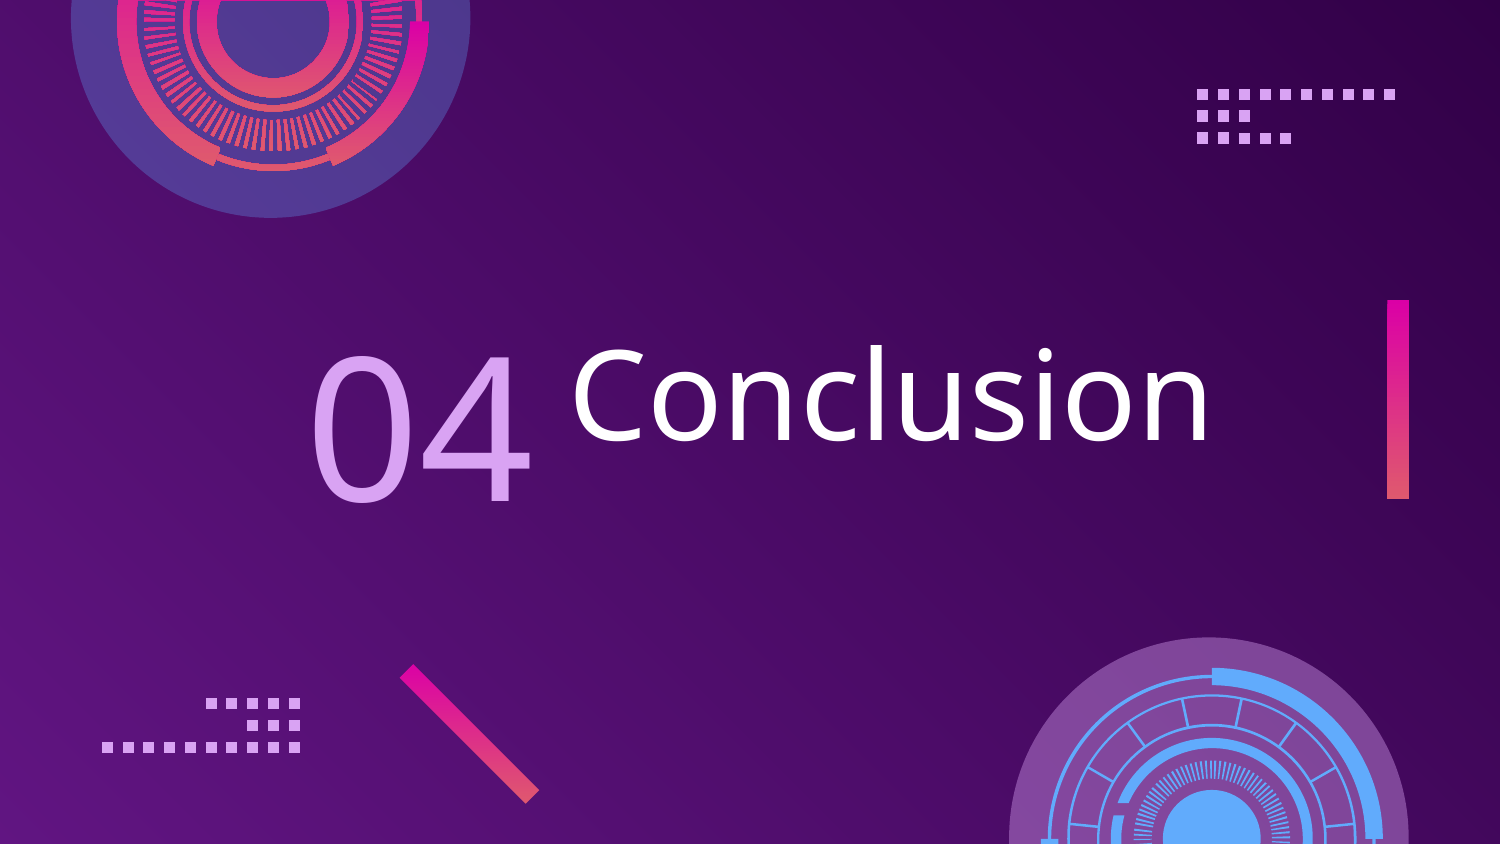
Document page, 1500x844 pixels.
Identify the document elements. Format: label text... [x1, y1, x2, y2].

text_box [399, 664, 540, 804]
title Conclusion [553, 321, 1239, 460]
text_box [1387, 299, 1409, 500]
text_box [1197, 88, 1396, 144]
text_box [101, 697, 300, 754]
title 04 [271, 334, 568, 510]
